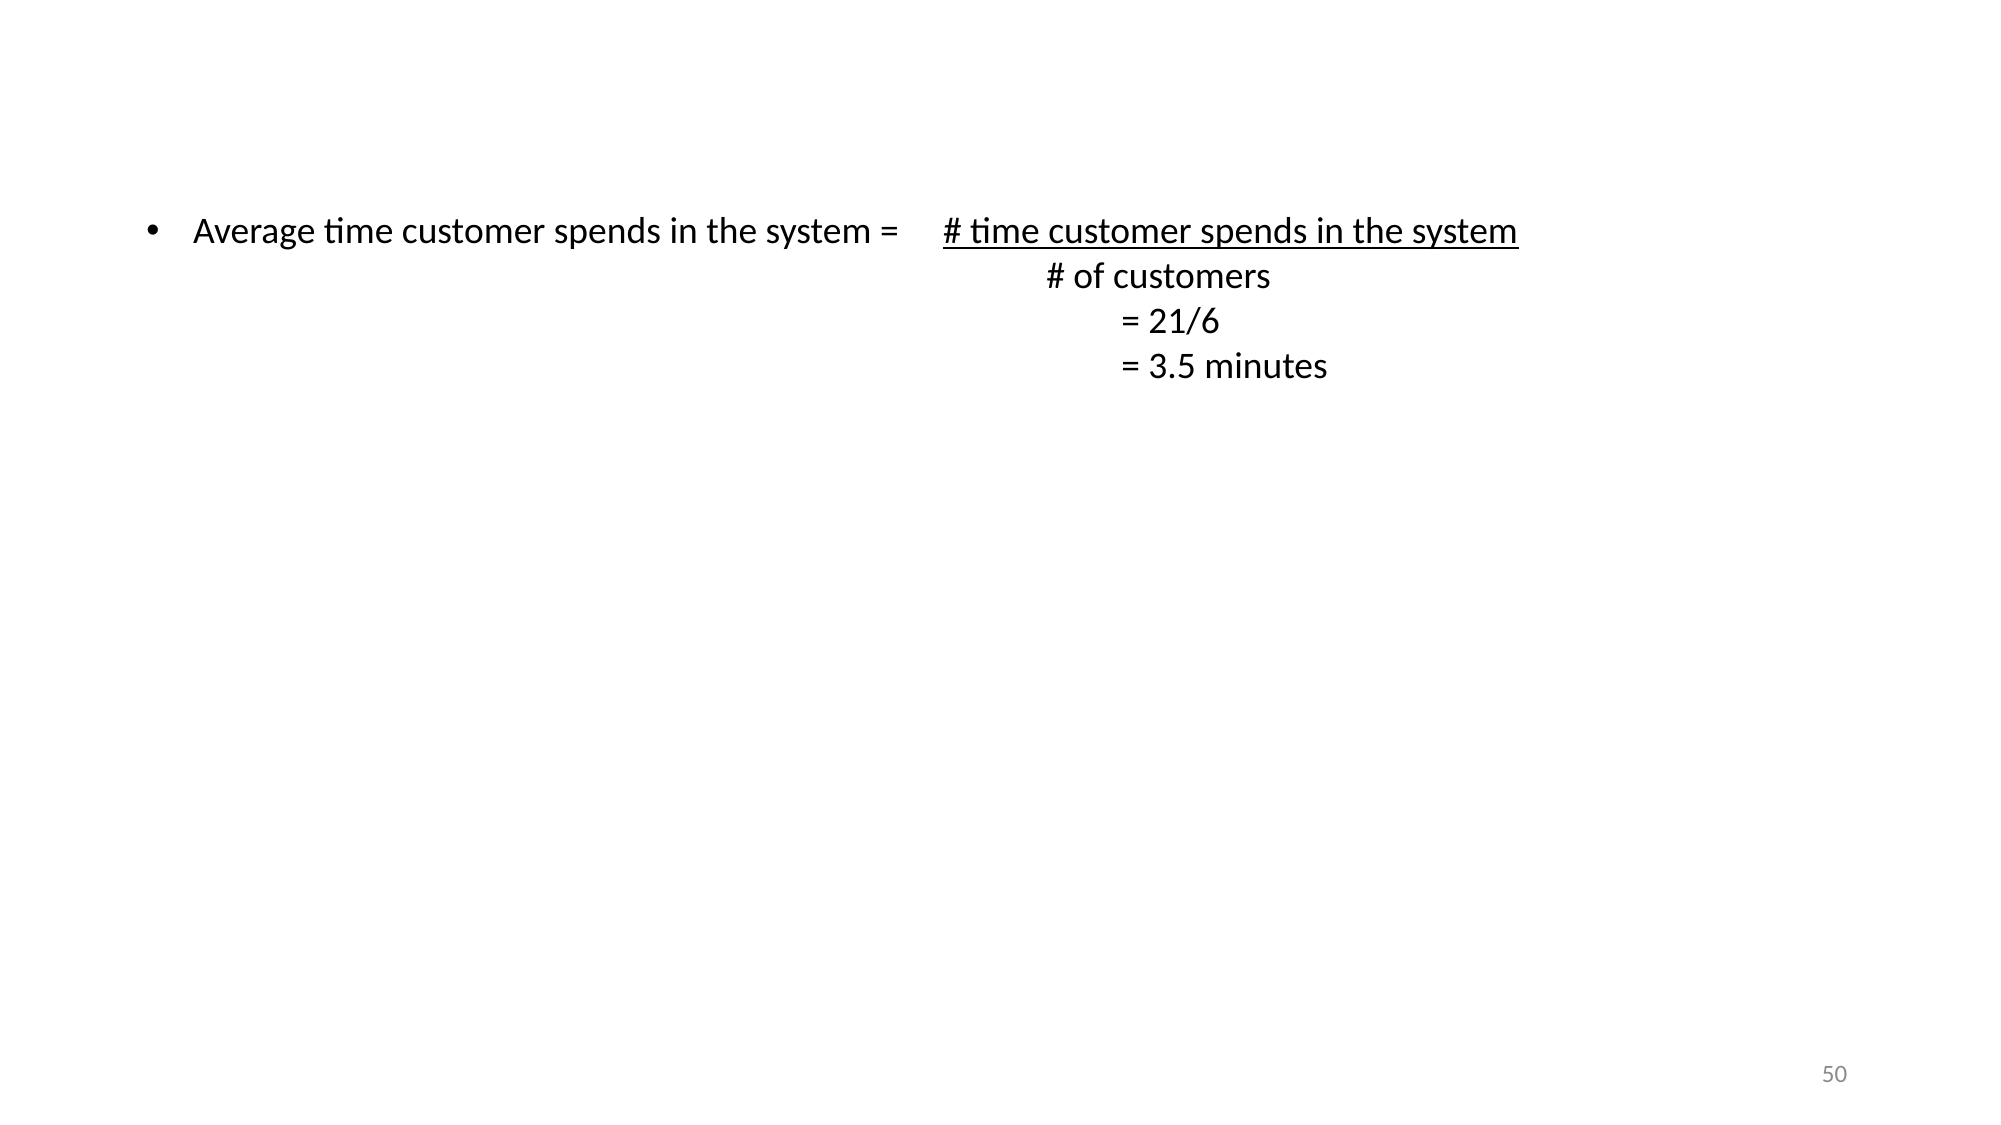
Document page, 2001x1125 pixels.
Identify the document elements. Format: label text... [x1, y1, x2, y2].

slide_number 50 [1412, 1042, 1863, 1103]
text_box Average time customer spends in the system = # time customer spends in the system # of customers = 21/6 = 3.5 minutes [131, 199, 1902, 439]
